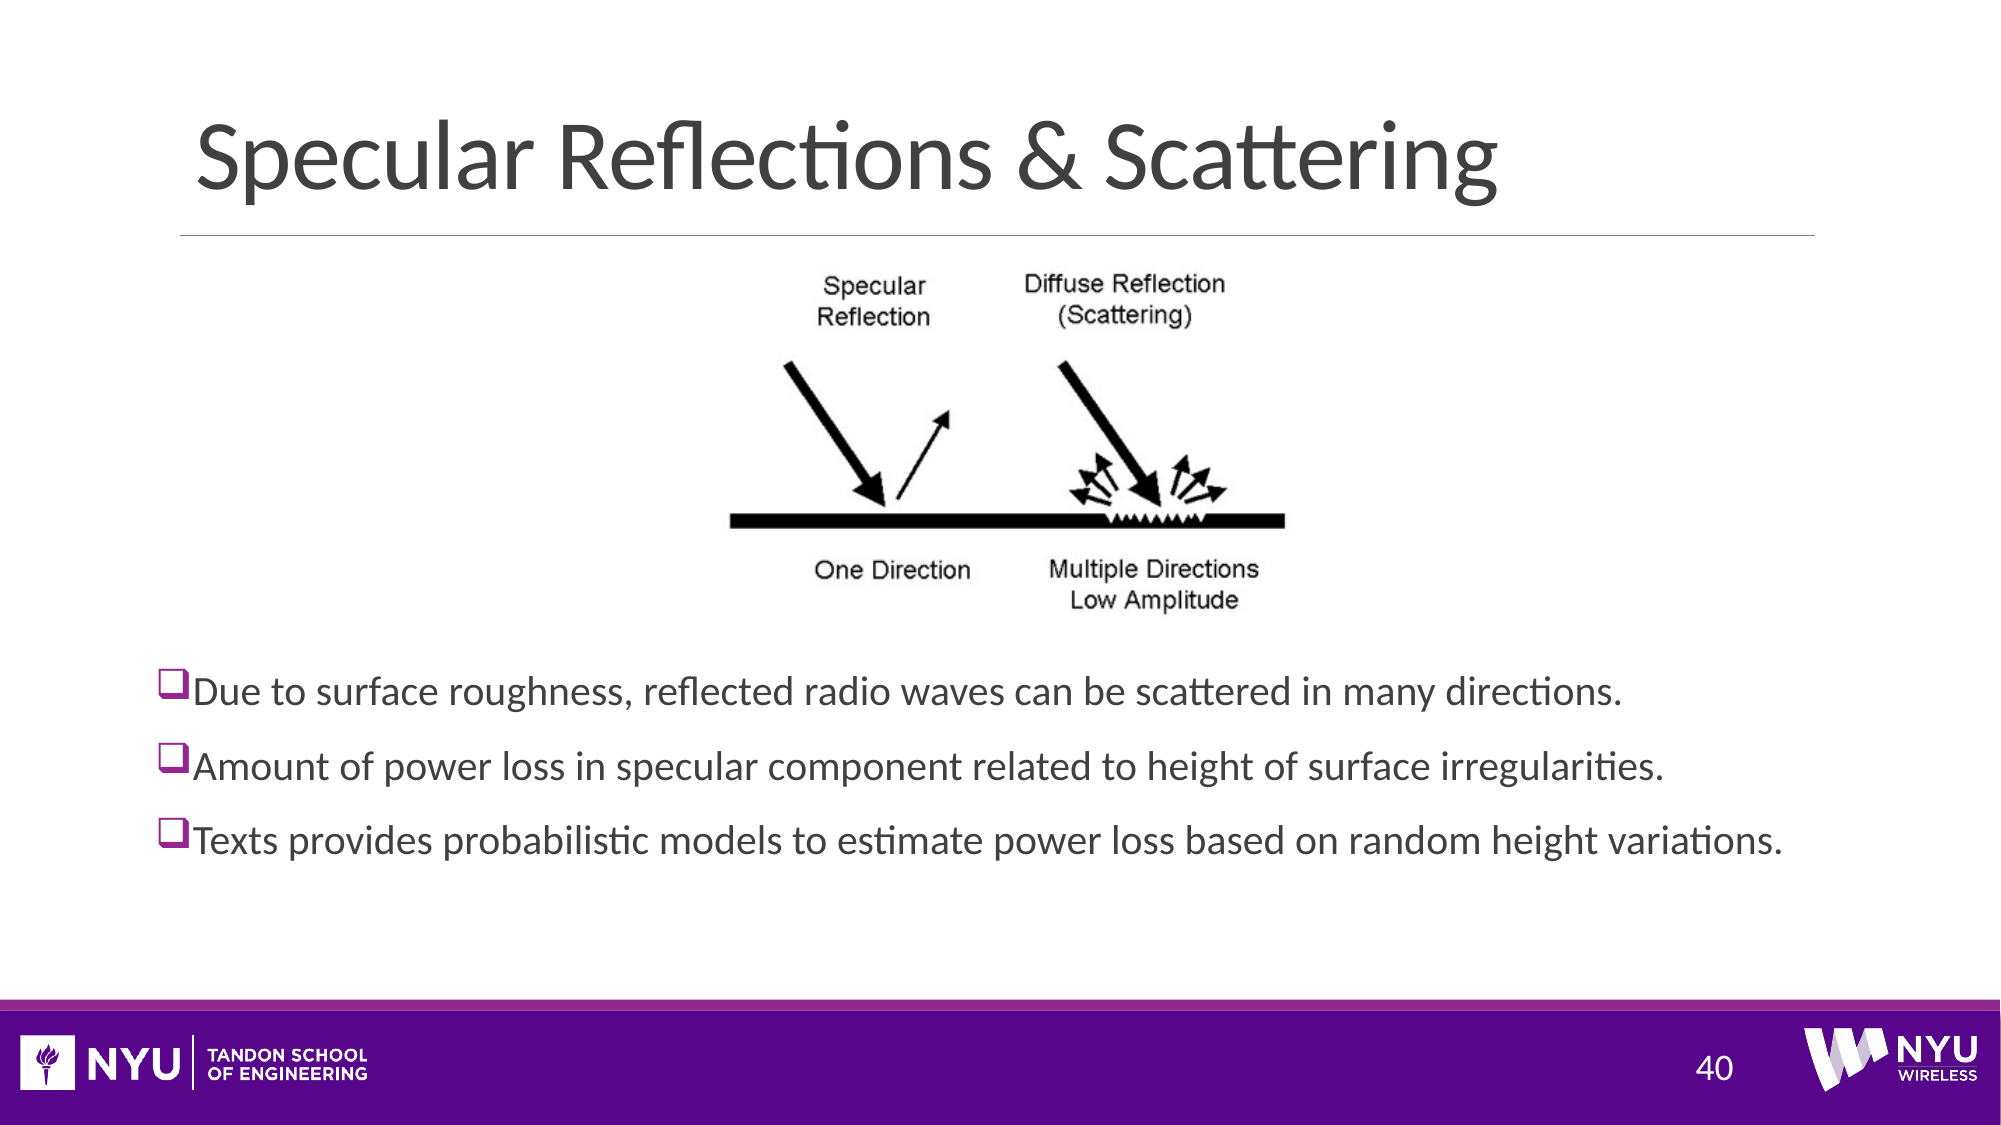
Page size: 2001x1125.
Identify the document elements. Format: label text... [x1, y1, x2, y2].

list Due to surface roughness, reflected radio waves can be scattered in many directions. Amount of power loss in specular component related to height of surface irregularities. Texts provides probabilistic models to estimate power loss based on random height variations. [155, 662, 1890, 988]
title Specular Reflections & Scattering [180, 47, 1830, 218]
slide_number 40 [1533, 1035, 1749, 1096]
picture [710, 252, 1300, 628]
